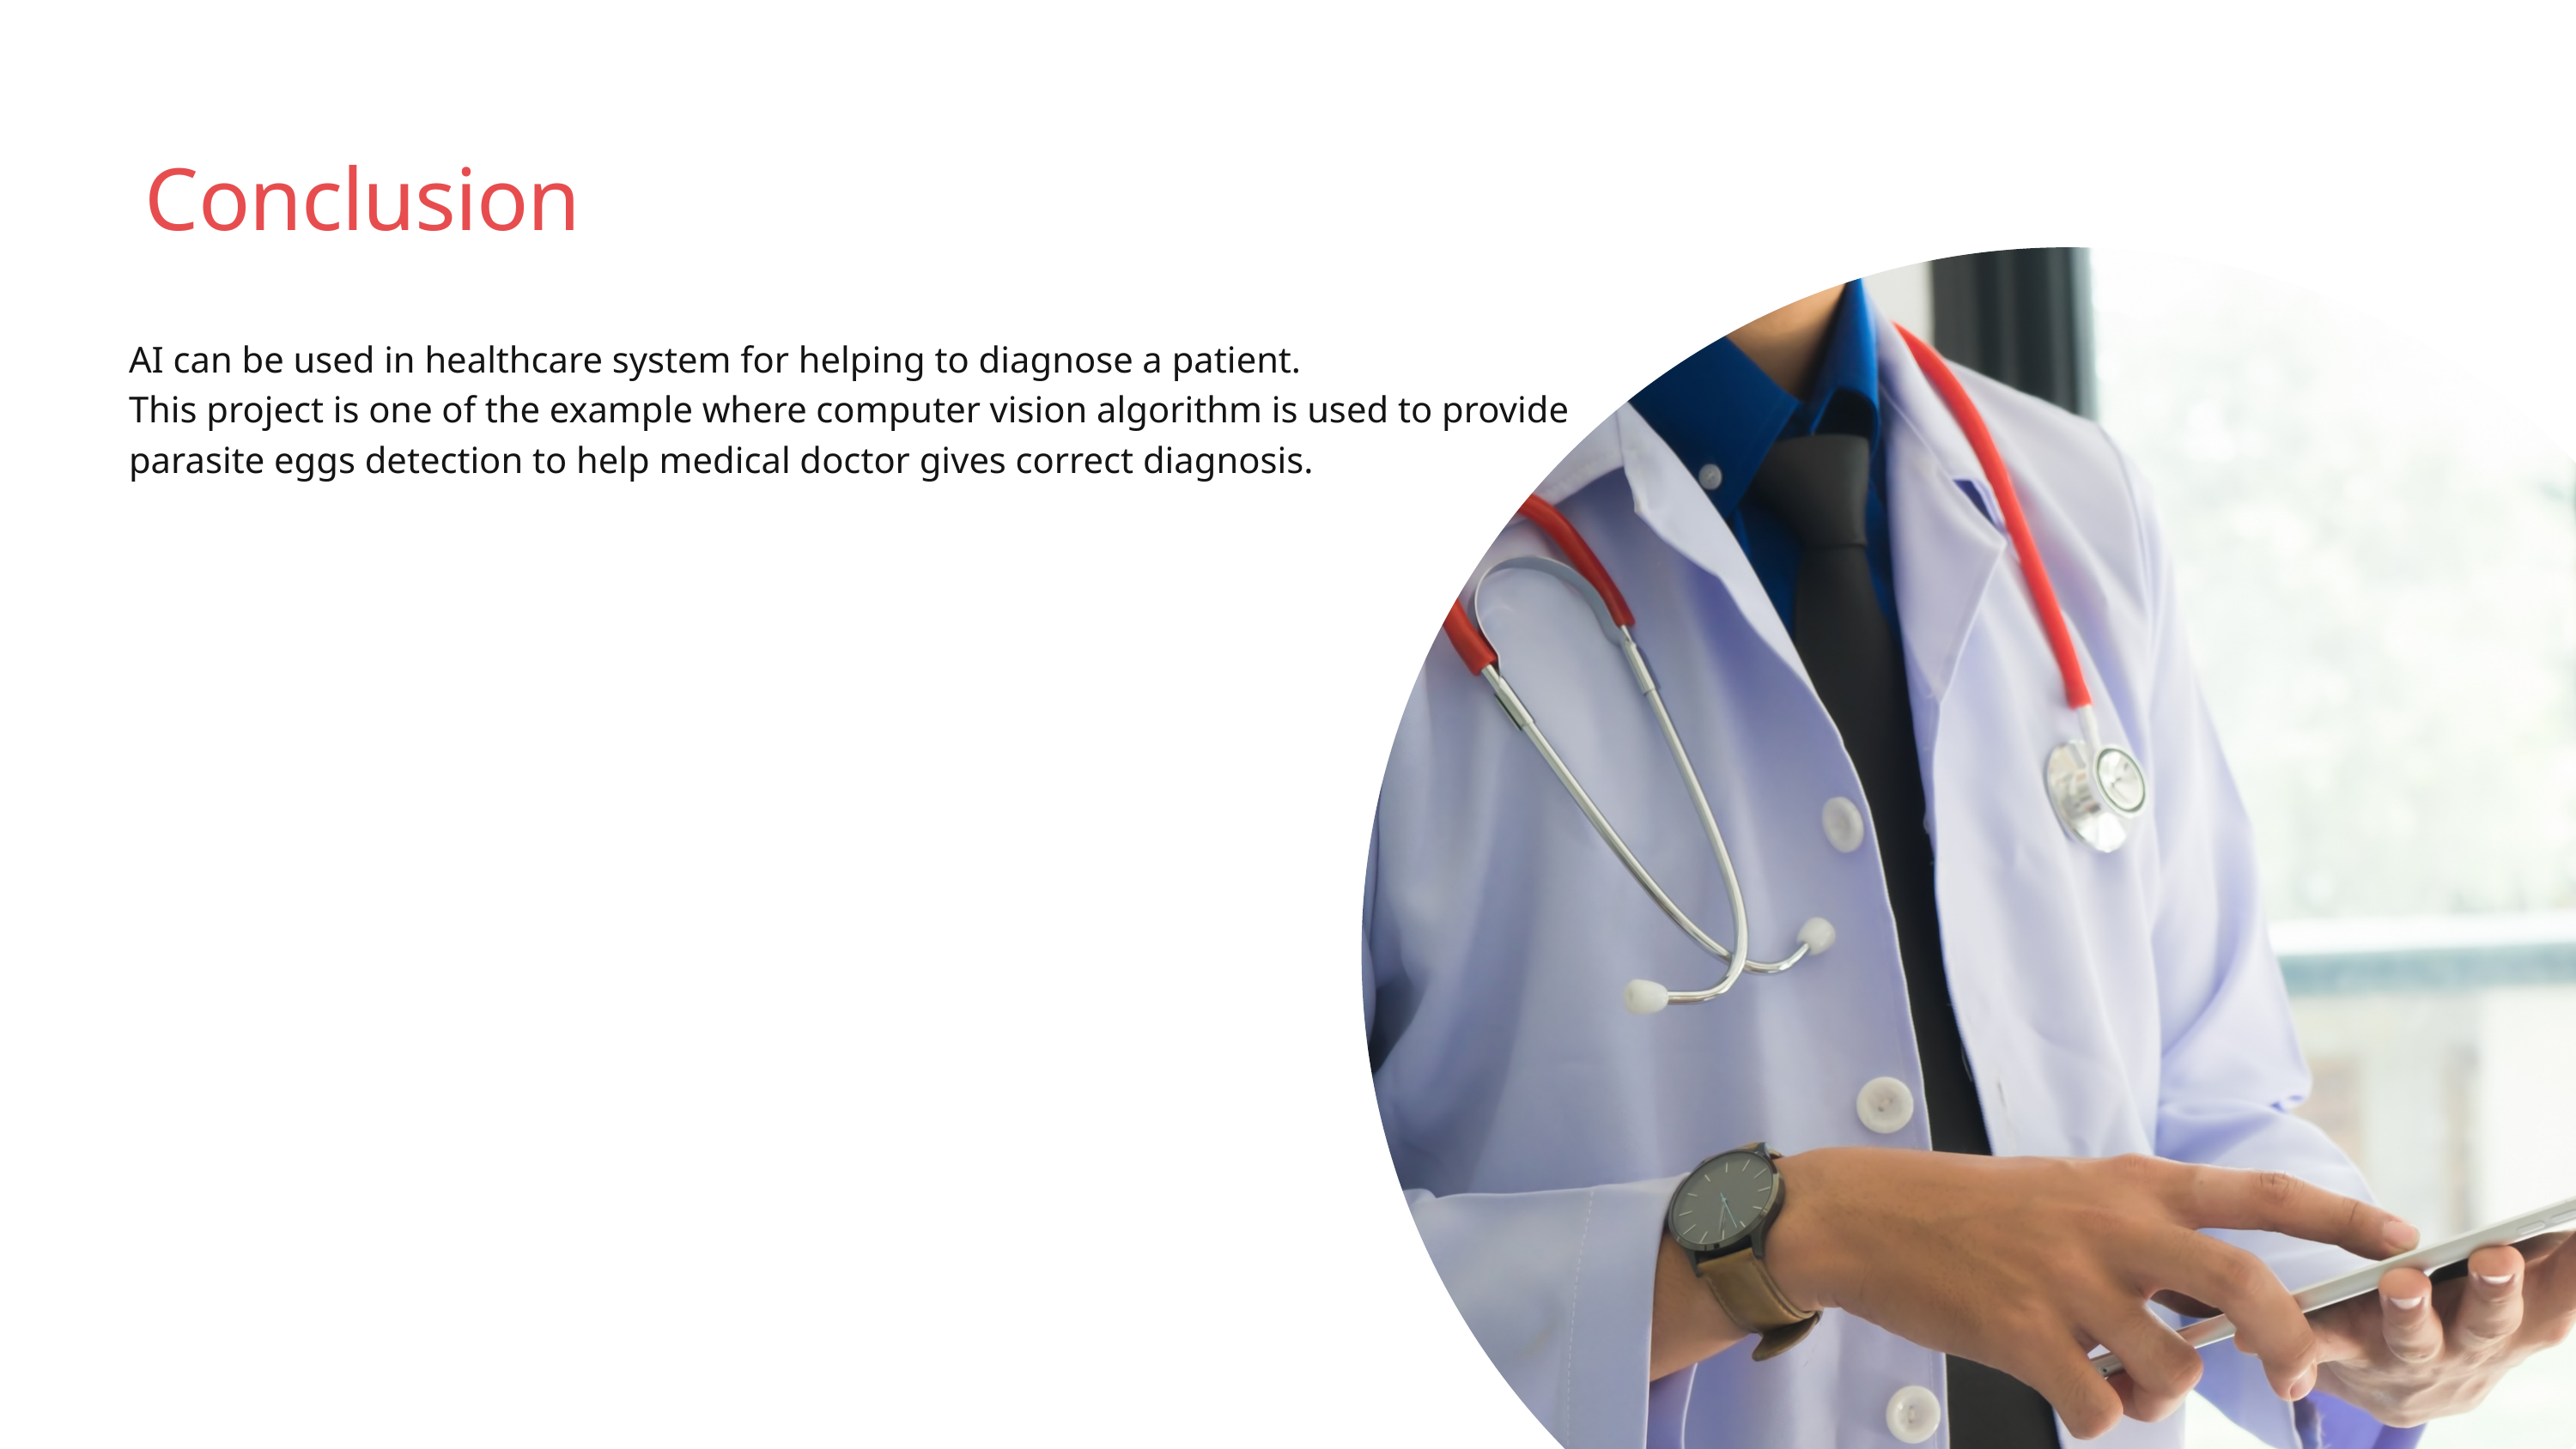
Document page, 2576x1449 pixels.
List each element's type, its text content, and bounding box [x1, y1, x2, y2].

text_box AI can be used in healthcare system for helping to diagnose a patient. This project is one of the example where computer vision algorithm is used to provide parasite eggs detection to help medical doctor gives correct diagnosis. [129, 330, 1357, 481]
text_box Conclusion [144, 153, 1475, 248]
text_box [1361, 246, 2576, 1449]
